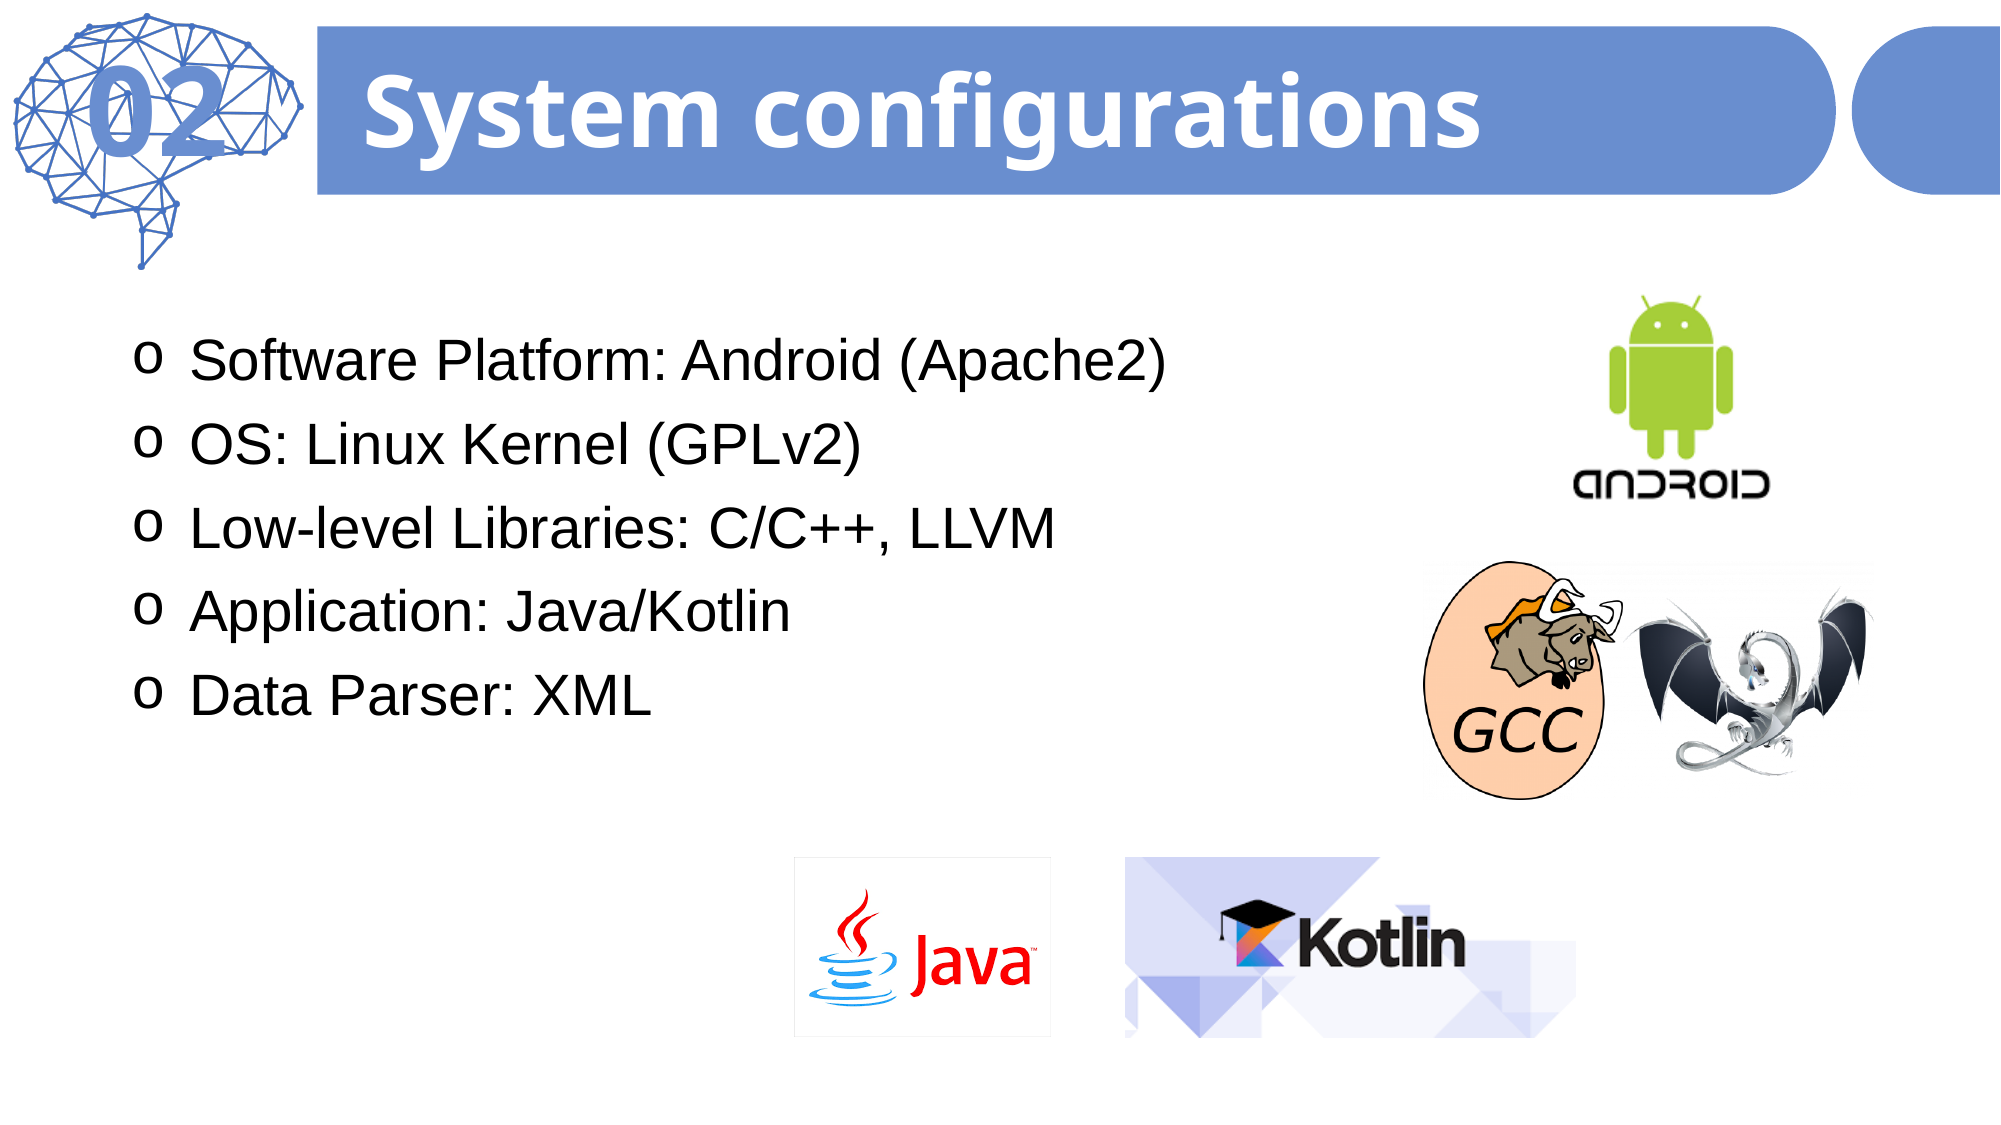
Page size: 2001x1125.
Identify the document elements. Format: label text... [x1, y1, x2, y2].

picture [794, 857, 1051, 1037]
picture [1125, 857, 1576, 1038]
picture [1423, 561, 1874, 800]
text_box Software Platform: Android (Apache2) OS: Linux Kernel (GPLv2) Low-level Libraries: C/C++, LLVM Application: Java/Kotlin Data Parser: XML [115, 323, 1216, 763]
text_box 02 [53, 24, 262, 189]
picture [1446, 269, 1897, 522]
list System configurations [347, 55, 1952, 175]
picture [13, 13, 304, 270]
